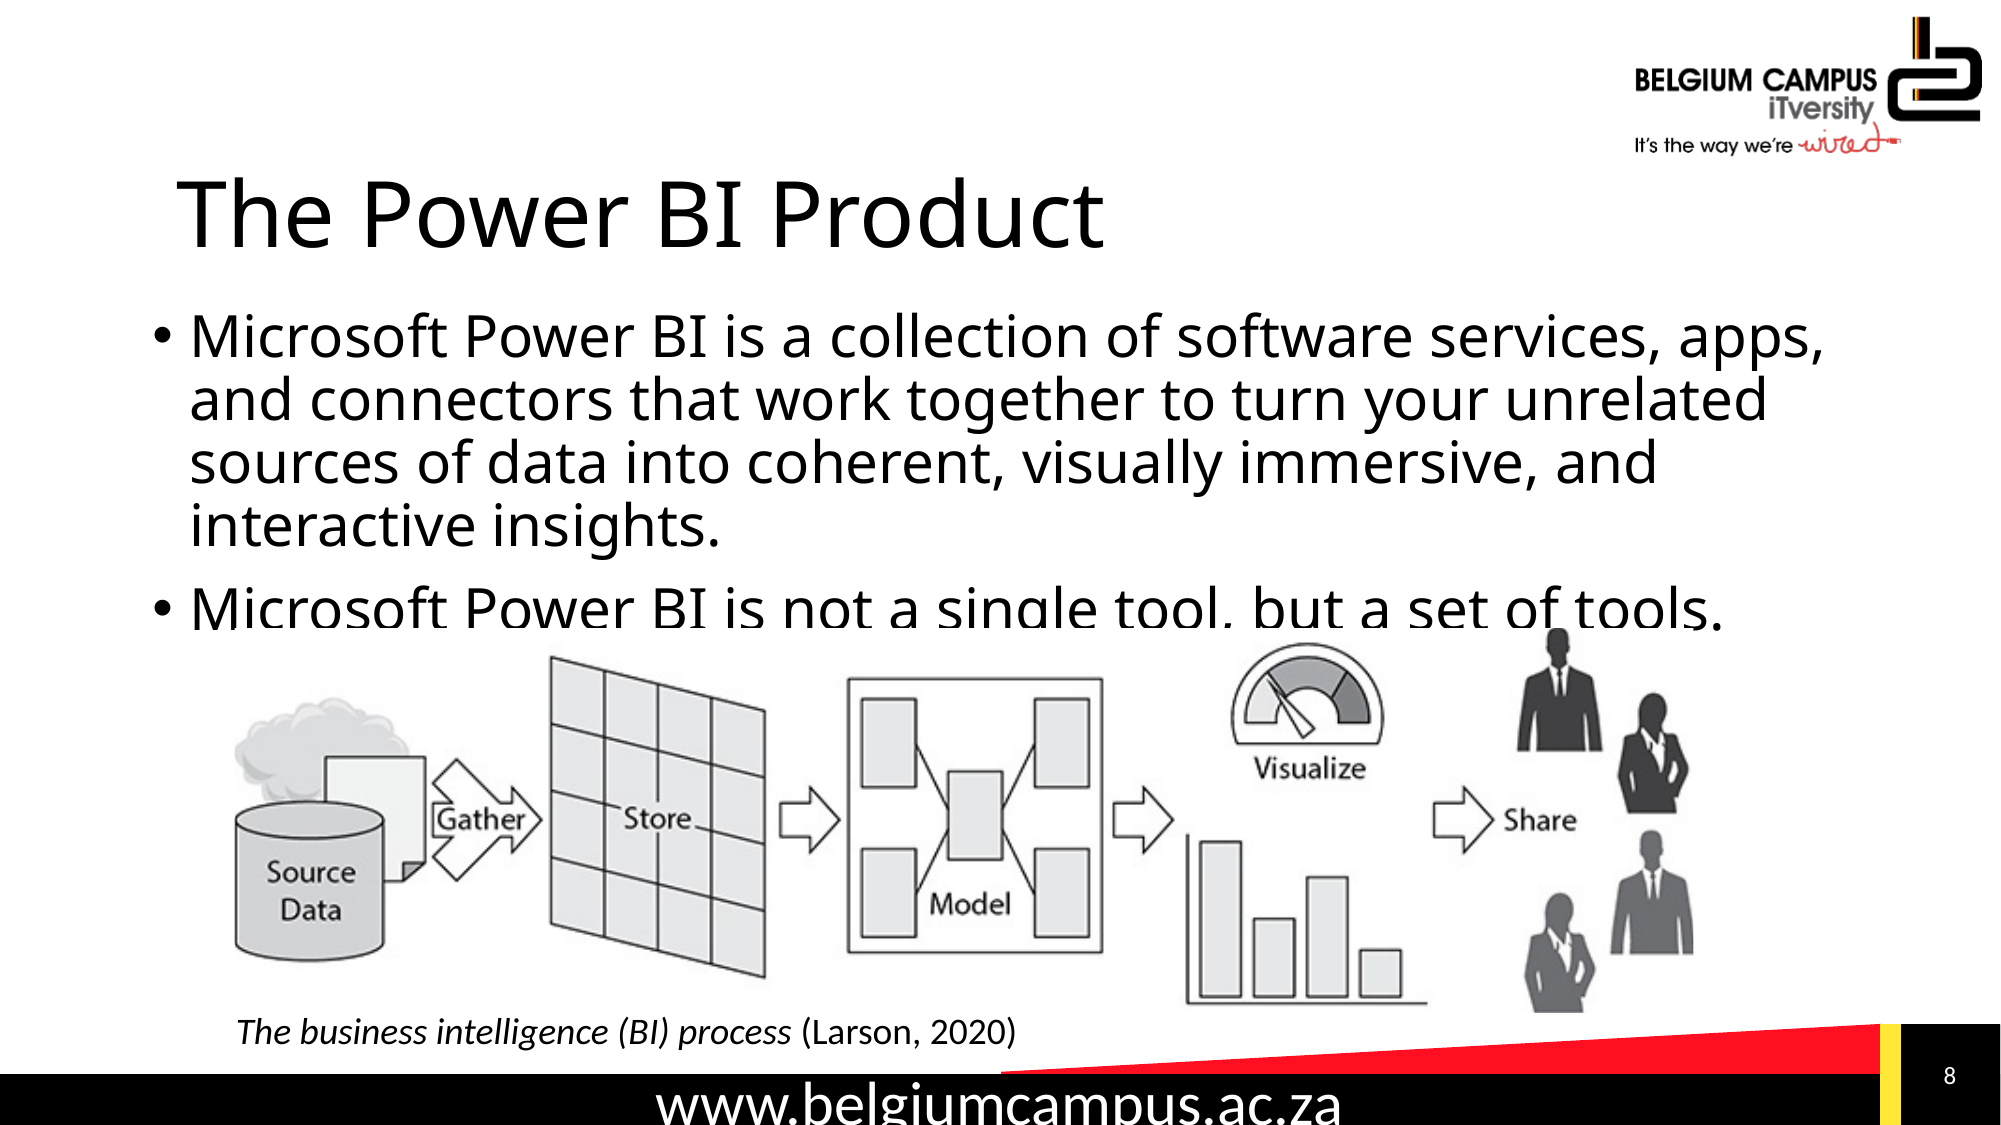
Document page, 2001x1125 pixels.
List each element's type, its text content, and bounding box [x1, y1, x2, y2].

text_box The business intelligence (BI) process (Larson, 2020) [221, 999, 1055, 1060]
picture [1631, 0, 1986, 198]
title The Power BI Product [137, 59, 1863, 278]
picture [234, 628, 1694, 1013]
list Microsoft Power BI is a collection of software services, apps, and connectors that work together to turn your unrelated sources of data into coherent, visually immersive, and interactive insights. Microsoft Power BI is not a single tool, but a set of tools. [137, 299, 1863, 1014]
